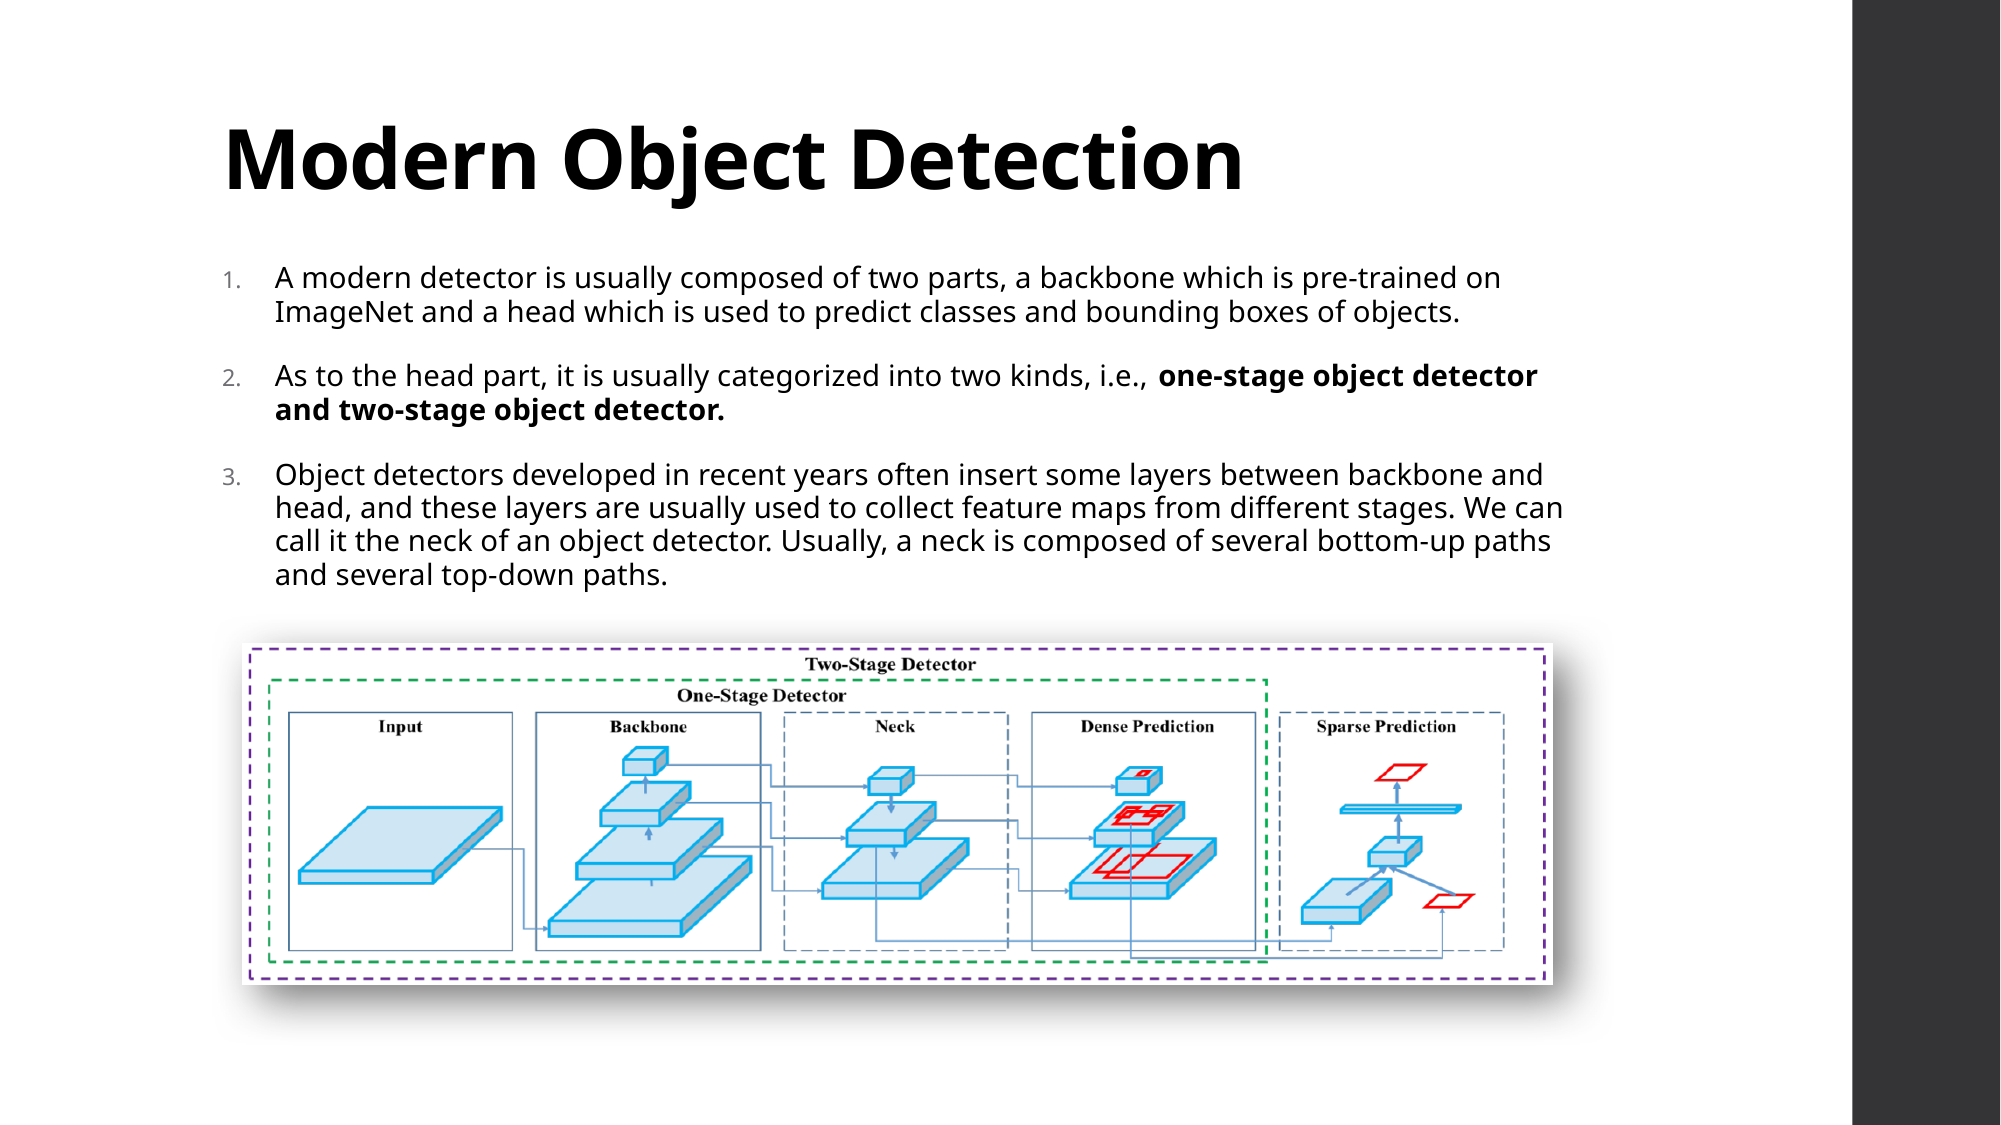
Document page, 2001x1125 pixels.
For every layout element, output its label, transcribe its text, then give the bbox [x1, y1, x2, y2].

title Modern Object Detection [206, 60, 1797, 216]
picture [241, 643, 1554, 986]
list A modern detector is usually composed of two parts, a backbone which is pre-trained on ImageNet and a head which is used to predict classes and bounding boxes of objects. As to the head part, it is usually categorized into two kinds, i.e., one-stage object detector and two-stage object detector. Object detectors developed in recent years often insert some layers between backbone and head, and these layers are usually used to collect feature maps from different stages. We can call it the neck of an object detector. Usually, a neck is composed of several bottom-up paths and several top-down paths. [206, 254, 1602, 605]
